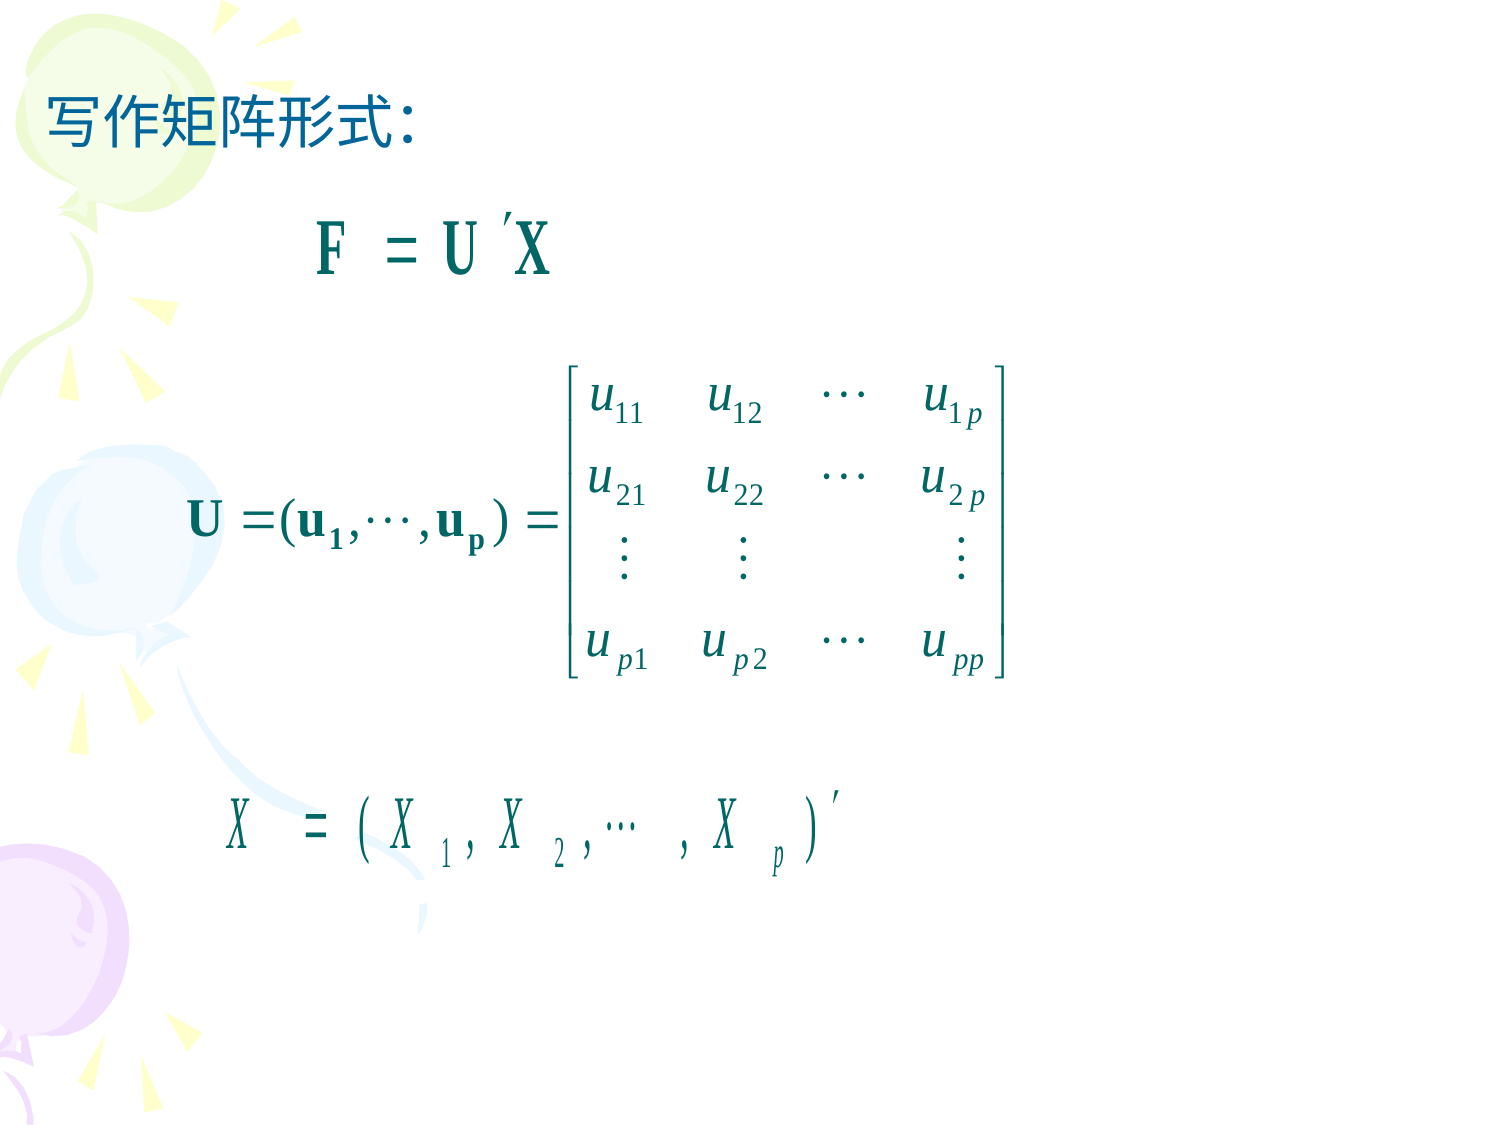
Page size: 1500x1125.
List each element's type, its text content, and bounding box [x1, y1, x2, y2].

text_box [210, 773, 856, 889]
text_box 写作矩阵形式： [29, 78, 1500, 233]
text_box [312, 209, 574, 282]
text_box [182, 361, 1018, 682]
